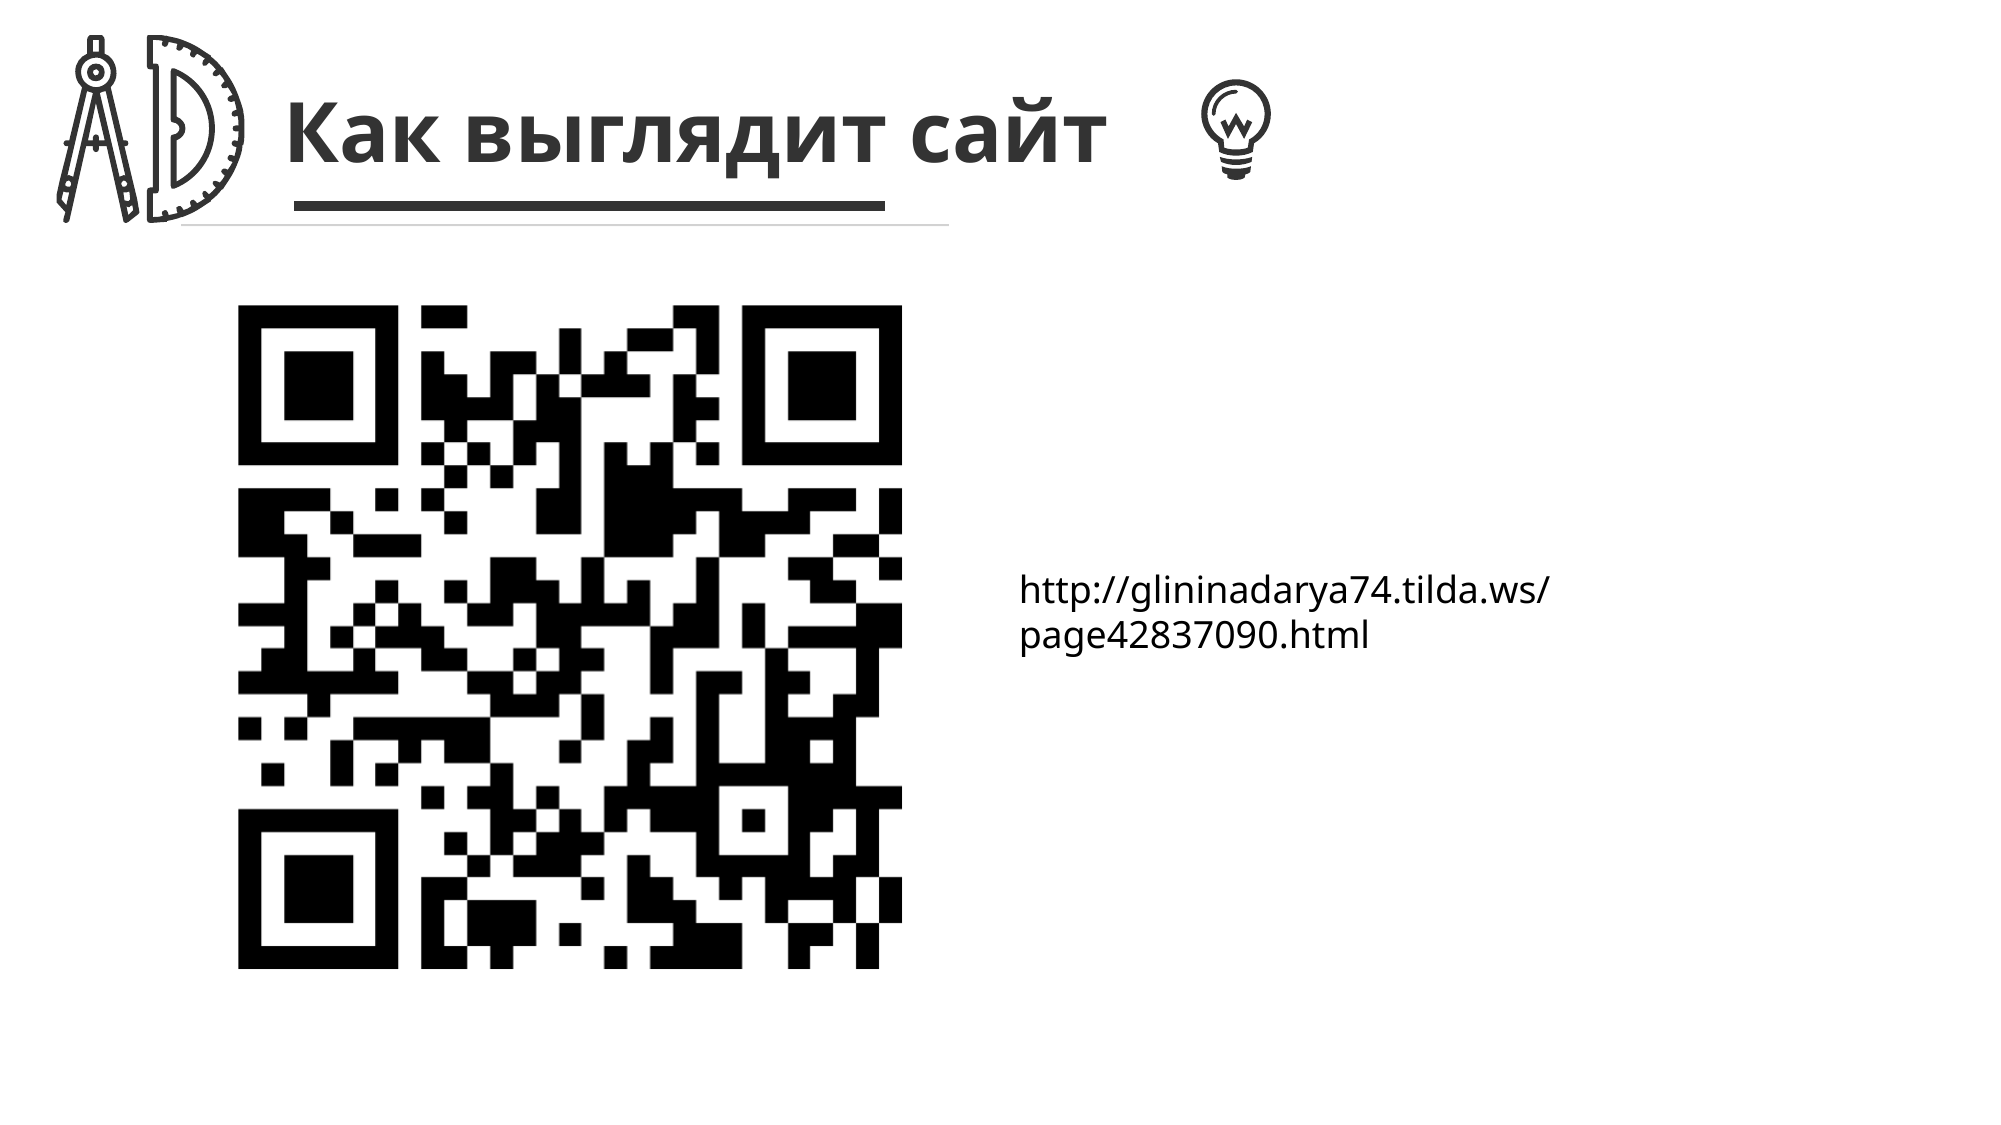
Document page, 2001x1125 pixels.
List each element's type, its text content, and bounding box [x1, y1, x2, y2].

text_box [1201, 79, 1271, 156]
text_box http://glininadarya74.tilda.ws/page42837090.html [1003, 558, 1900, 664]
text_box Как выглядит сайт [268, 71, 1124, 187]
text_box [1221, 166, 1251, 180]
text_box [1219, 156, 1253, 165]
picture [56, 34, 949, 1040]
